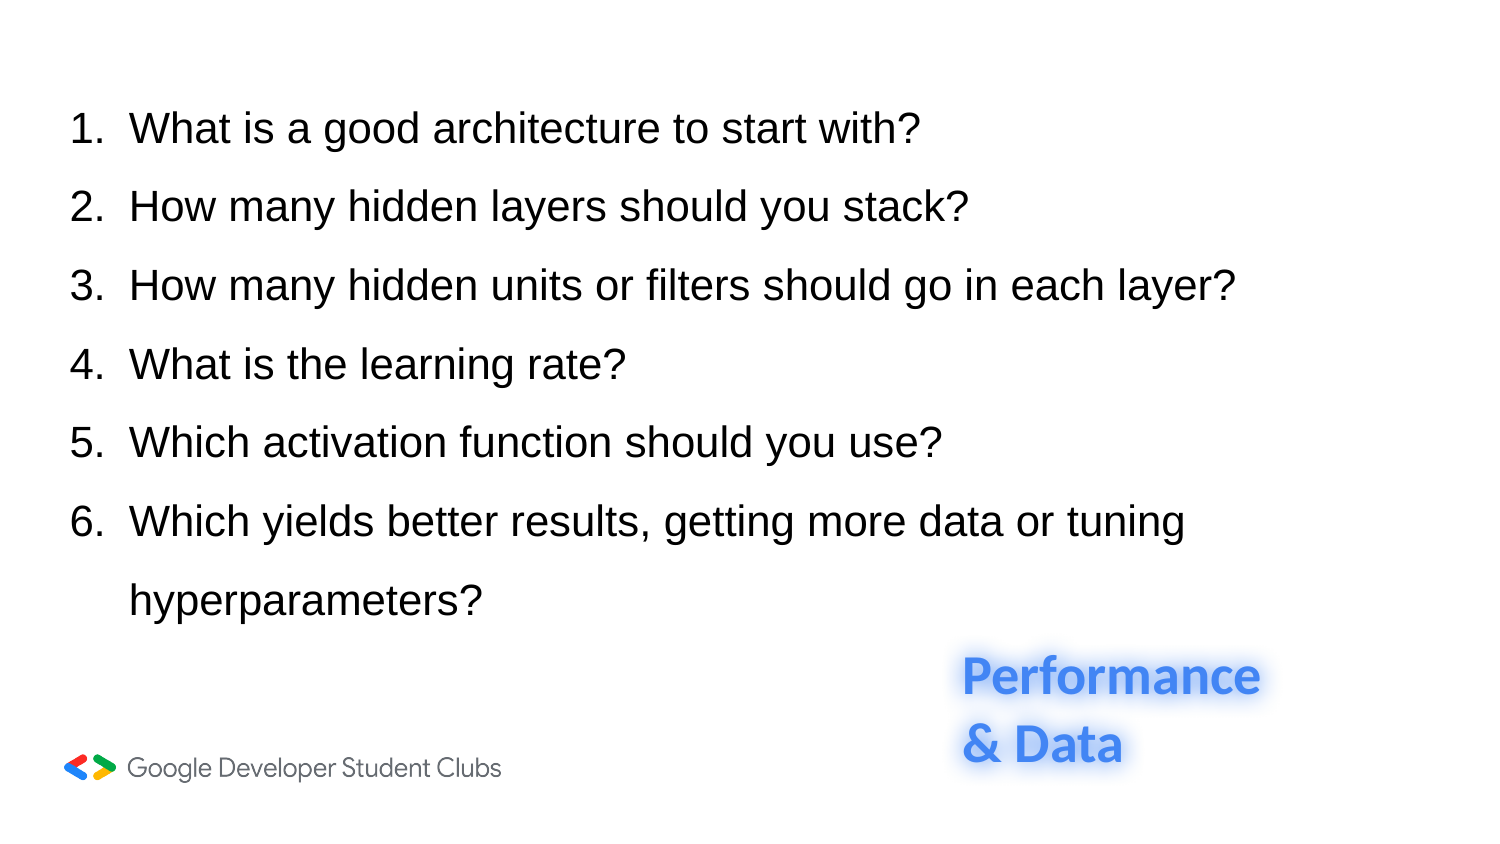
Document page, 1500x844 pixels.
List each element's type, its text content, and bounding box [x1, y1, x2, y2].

text_box Performance & Data [950, 616, 1301, 796]
text_box What is a good architecture to start with? How many hidden layers should you stack? How many hidden units or filters should go in each layer? What is the learning rate? Which activation function should you use? Which yields better results, getting more data or tuning hyperparameters? [38, 58, 1379, 640]
picture [64, 754, 501, 783]
